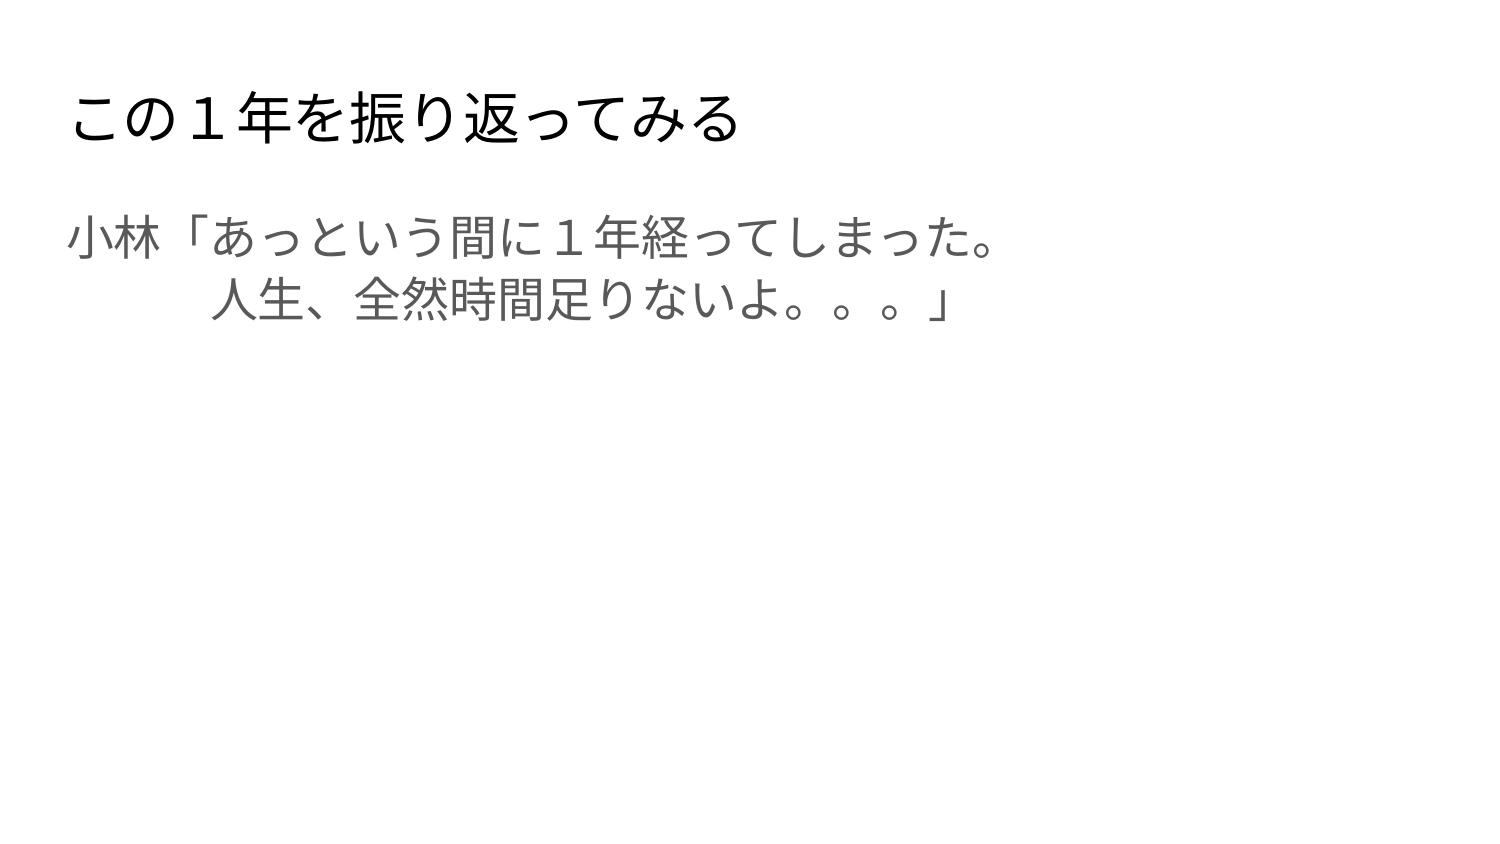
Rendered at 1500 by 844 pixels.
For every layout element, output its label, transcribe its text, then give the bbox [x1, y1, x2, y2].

list 小林「あっという間に１年経ってしまった。 人生、全然時間足りないよ。。。」 [51, 189, 1475, 750]
title この１年を振り返ってみる [51, 72, 1449, 167]
